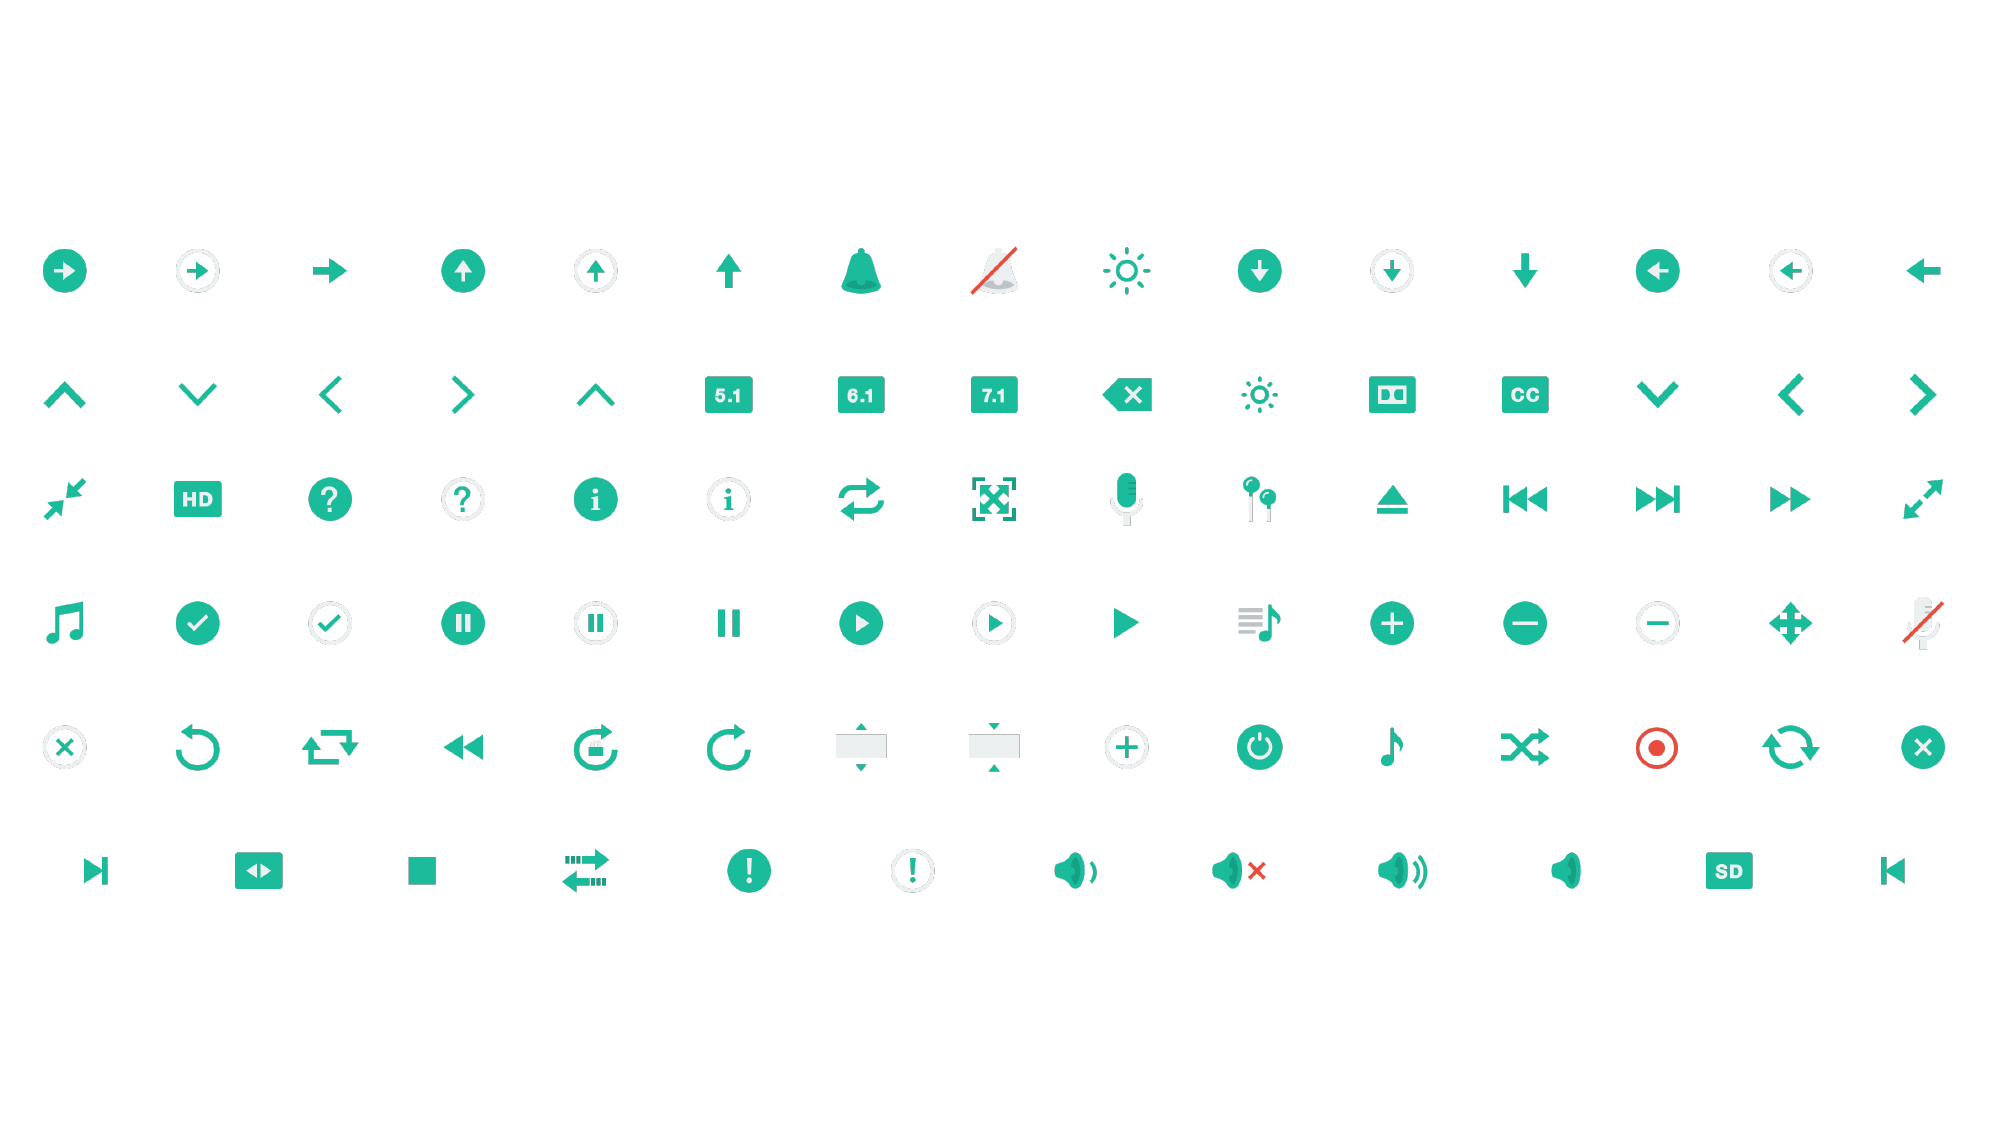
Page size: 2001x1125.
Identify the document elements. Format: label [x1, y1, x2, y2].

picture [161, 711, 234, 783]
picture [692, 234, 765, 307]
picture [958, 234, 1030, 307]
picture [1621, 358, 1694, 431]
picture [1754, 711, 1827, 783]
picture [559, 711, 632, 783]
picture [28, 463, 101, 535]
picture [1529, 834, 1602, 907]
picture [1621, 587, 1694, 659]
picture [1621, 234, 1694, 307]
picture [1754, 463, 1827, 535]
picture [59, 834, 132, 907]
picture [1039, 834, 1112, 907]
picture [1489, 358, 1561, 431]
picture [876, 834, 949, 907]
picture [294, 463, 366, 535]
picture [692, 463, 765, 535]
picture [427, 234, 499, 307]
picture [427, 463, 499, 535]
picture [222, 834, 295, 907]
picture [427, 711, 499, 783]
picture [1356, 711, 1428, 783]
picture [427, 358, 499, 431]
picture [1356, 587, 1428, 659]
picture [28, 234, 101, 307]
picture [549, 834, 622, 907]
picture [1356, 234, 1428, 307]
picture [1754, 234, 1827, 307]
picture [825, 234, 897, 307]
picture [958, 711, 1030, 783]
picture [1754, 358, 1827, 431]
picture [1489, 711, 1561, 783]
picture [161, 463, 234, 535]
picture [1223, 463, 1296, 535]
picture [1366, 834, 1439, 907]
picture [958, 463, 1030, 535]
picture [1489, 463, 1561, 535]
picture [958, 587, 1030, 659]
picture [386, 834, 458, 907]
picture [28, 587, 101, 659]
picture [1223, 587, 1296, 659]
picture [1621, 463, 1694, 535]
picture [825, 587, 897, 659]
picture [1887, 358, 1959, 431]
picture [692, 587, 765, 659]
picture [692, 358, 765, 431]
picture [559, 587, 632, 659]
picture [161, 358, 234, 431]
picture [1887, 463, 1959, 535]
picture [1090, 234, 1163, 307]
picture [1887, 711, 1959, 783]
picture [28, 358, 101, 431]
picture [1856, 834, 1929, 907]
picture [1090, 587, 1163, 659]
picture [294, 711, 366, 783]
picture [294, 358, 366, 431]
picture [1203, 834, 1275, 907]
picture [825, 358, 897, 431]
picture [692, 711, 765, 783]
picture [559, 463, 632, 535]
picture [161, 587, 234, 659]
picture [1621, 711, 1694, 783]
picture [28, 711, 101, 783]
picture [1223, 358, 1296, 431]
picture [1693, 834, 1765, 907]
picture [294, 234, 366, 307]
picture [1223, 711, 1296, 783]
picture [713, 834, 785, 907]
picture [294, 587, 366, 659]
picture [825, 711, 897, 783]
picture [161, 234, 234, 307]
picture [1356, 358, 1428, 431]
picture [1887, 587, 1959, 659]
picture [1754, 587, 1827, 659]
picture [1887, 234, 1959, 307]
picture [427, 587, 499, 659]
picture [1489, 234, 1561, 307]
picture [1489, 587, 1561, 659]
picture [958, 358, 1030, 431]
picture [1090, 463, 1163, 535]
picture [559, 234, 632, 307]
picture [1090, 358, 1163, 431]
picture [559, 358, 632, 431]
picture [825, 463, 897, 535]
picture [1356, 463, 1428, 535]
picture [1090, 711, 1163, 783]
picture [1223, 234, 1296, 307]
